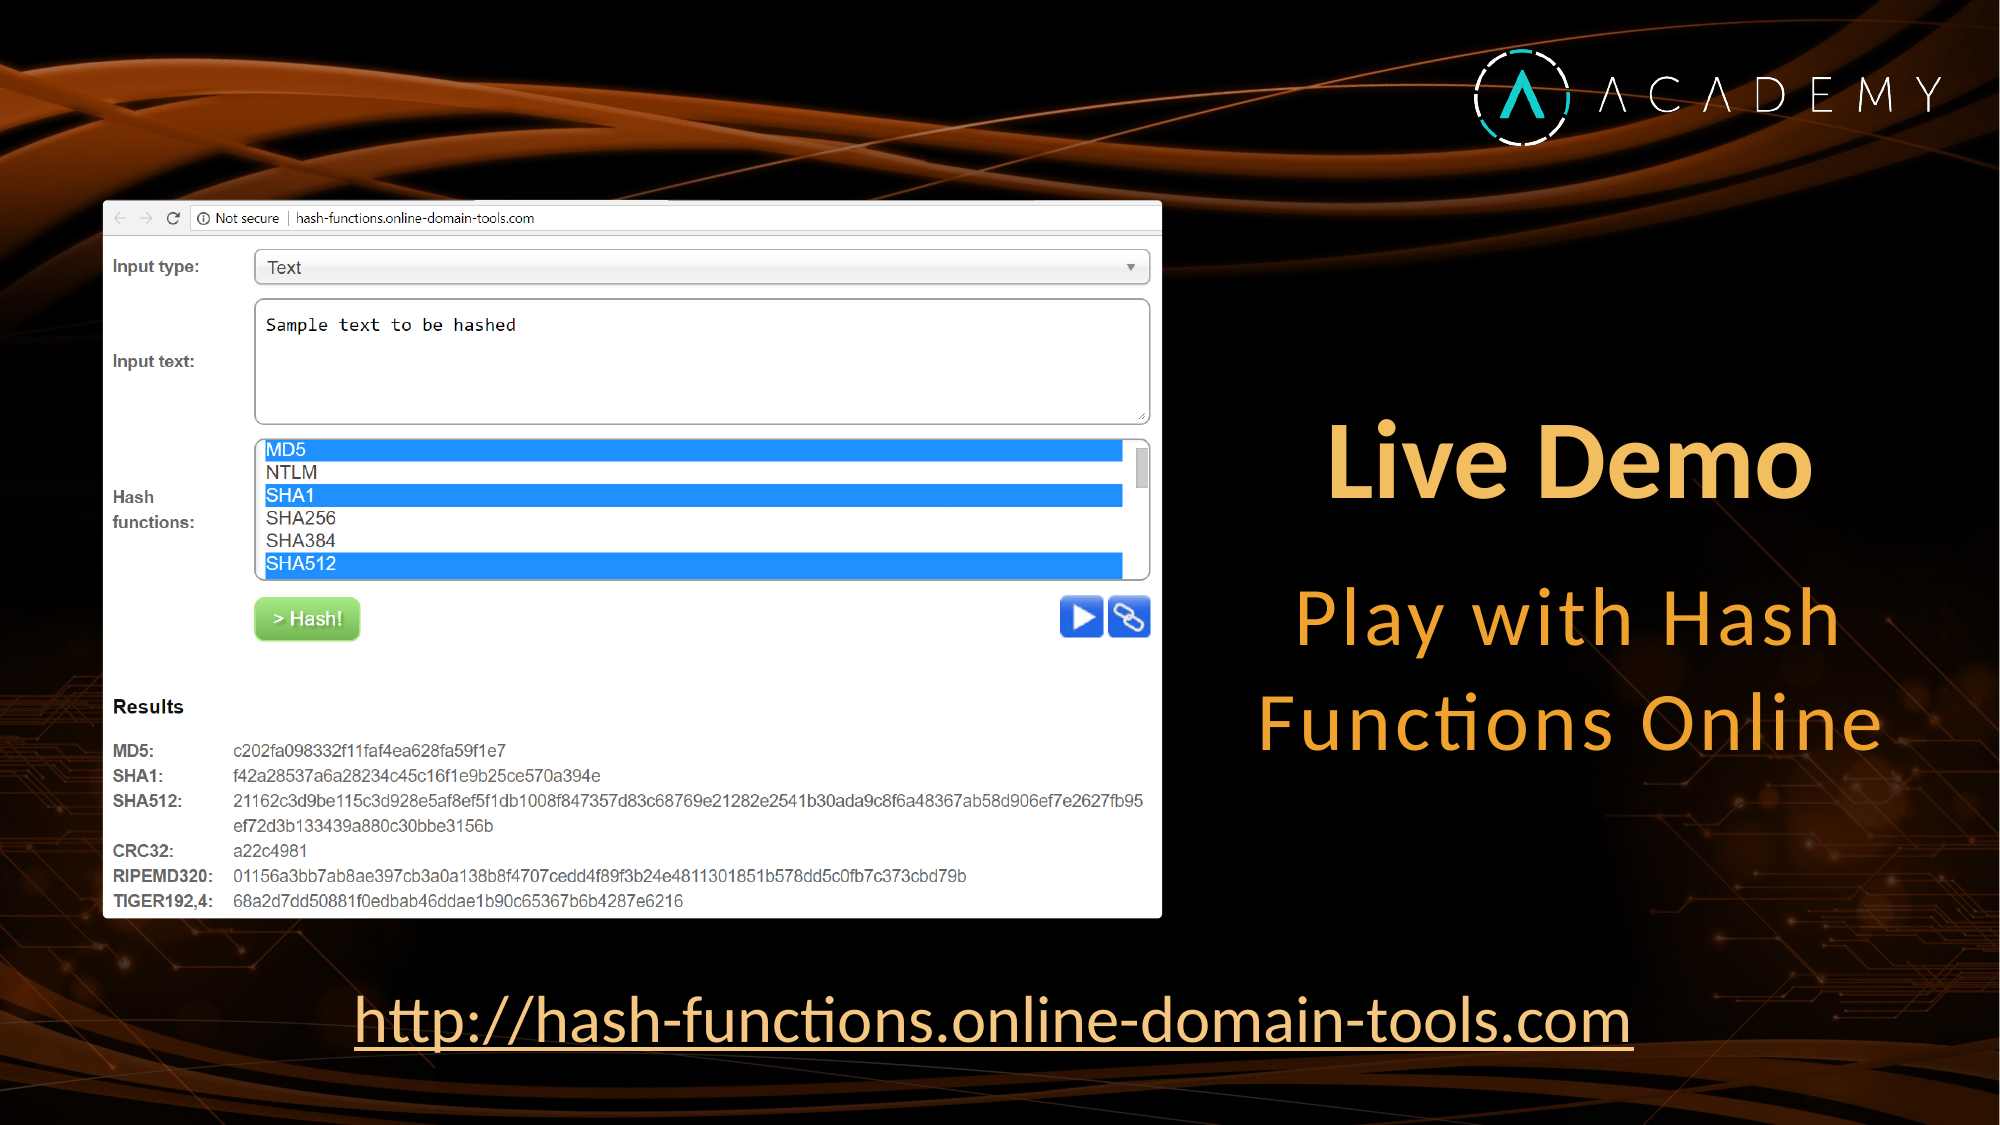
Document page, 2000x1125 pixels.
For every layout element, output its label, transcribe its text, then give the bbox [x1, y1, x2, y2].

picture [0, 0, 2000, 1125]
text_box http://hash-functions.online-domain-tools.com [112, 968, 1875, 1063]
list Play with Hash Functions Online [1223, 551, 1918, 775]
title Live Demo [1224, 399, 1919, 528]
